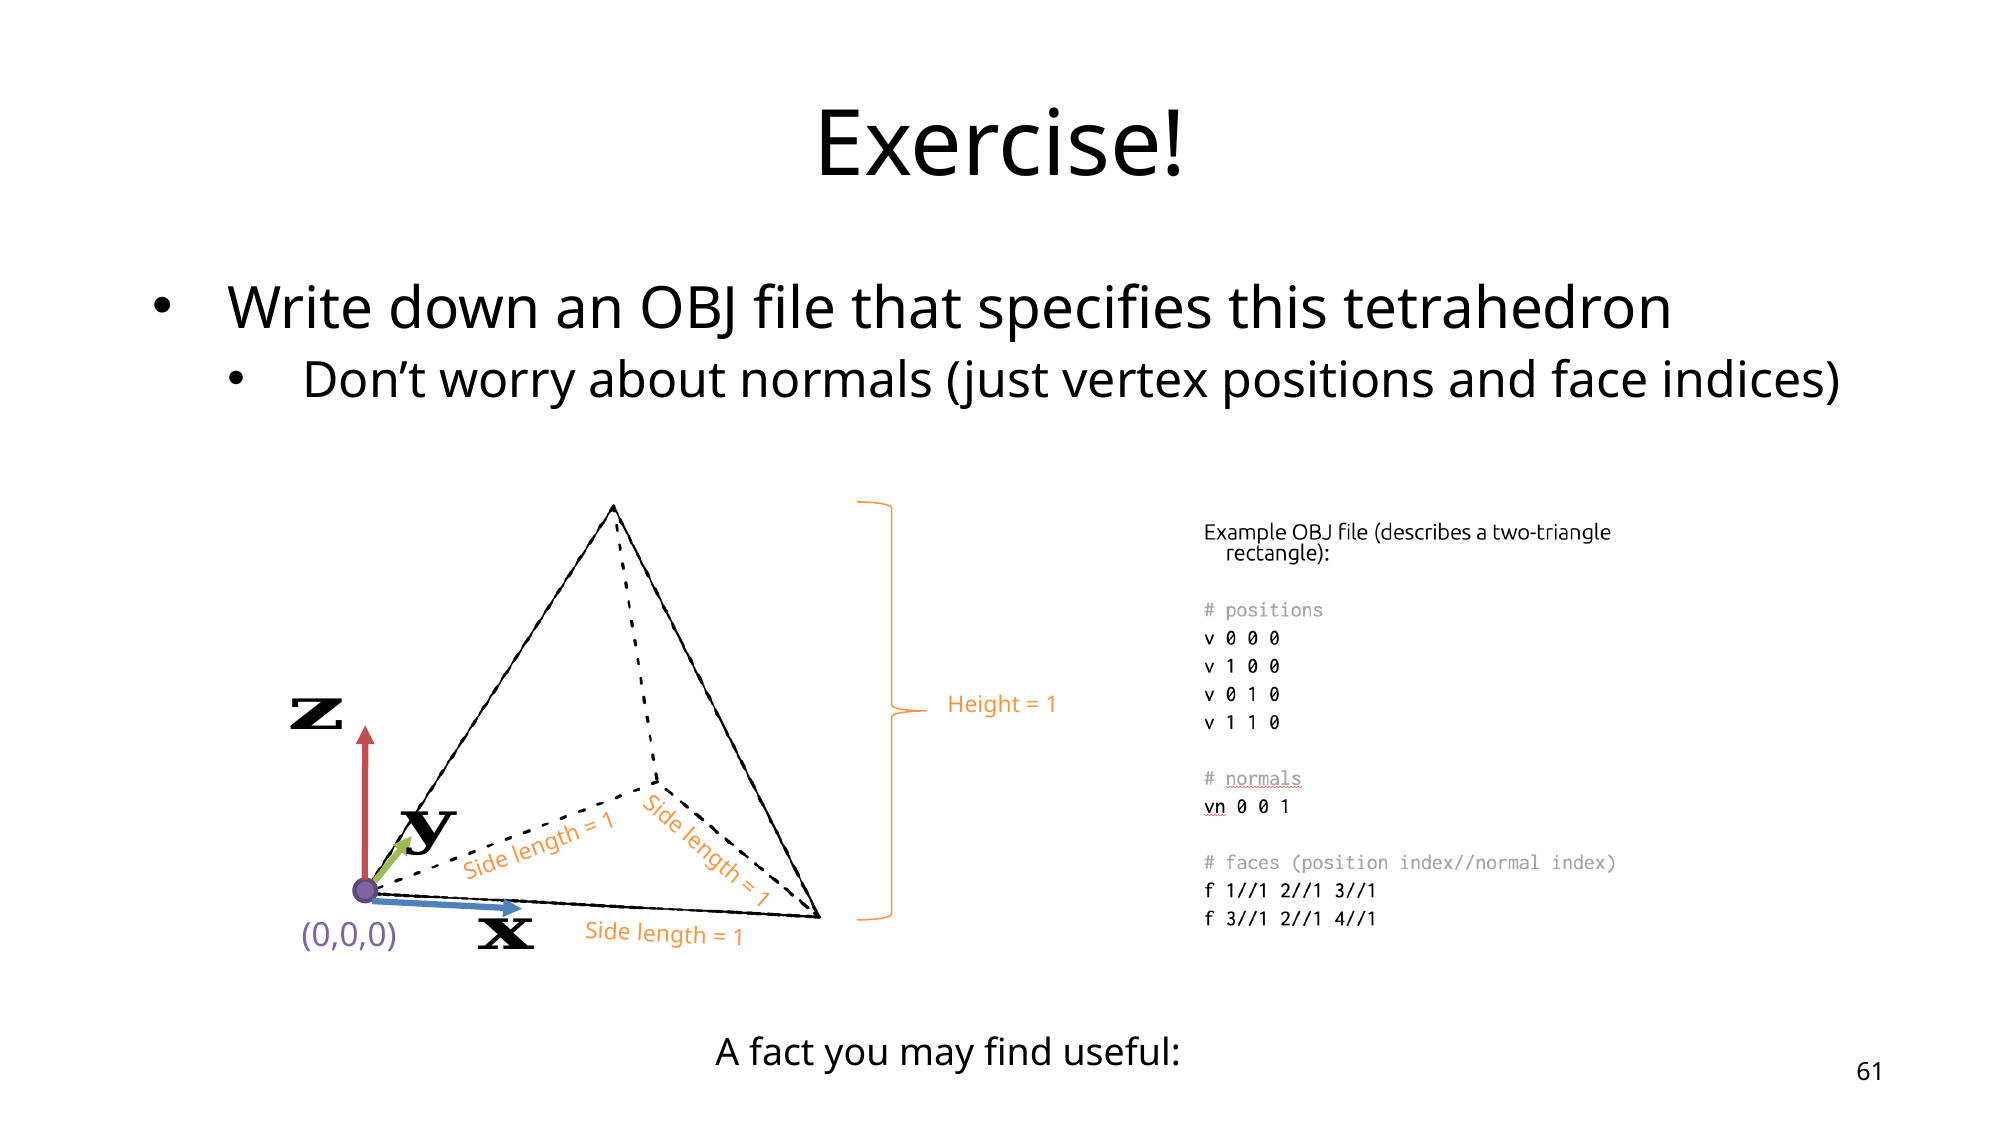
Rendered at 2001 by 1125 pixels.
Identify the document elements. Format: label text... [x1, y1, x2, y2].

list Write down an OBJ file that specifies this tetrahedron Don’t worry about normals (just vertex positions and face indices) [99, 262, 1900, 1060]
title Exercise! [99, 45, 1900, 233]
slide_number 60 [1433, 1042, 1900, 1103]
text_box Height = 1 [932, 682, 1074, 725]
text_box (0,0,0) [286, 905, 412, 961]
picture [360, 501, 822, 921]
text_box [857, 501, 927, 921]
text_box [371, 900, 523, 909]
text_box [374, 835, 412, 882]
text_box Side length = 1 [569, 928, 761, 959]
picture [1182, 515, 1647, 964]
